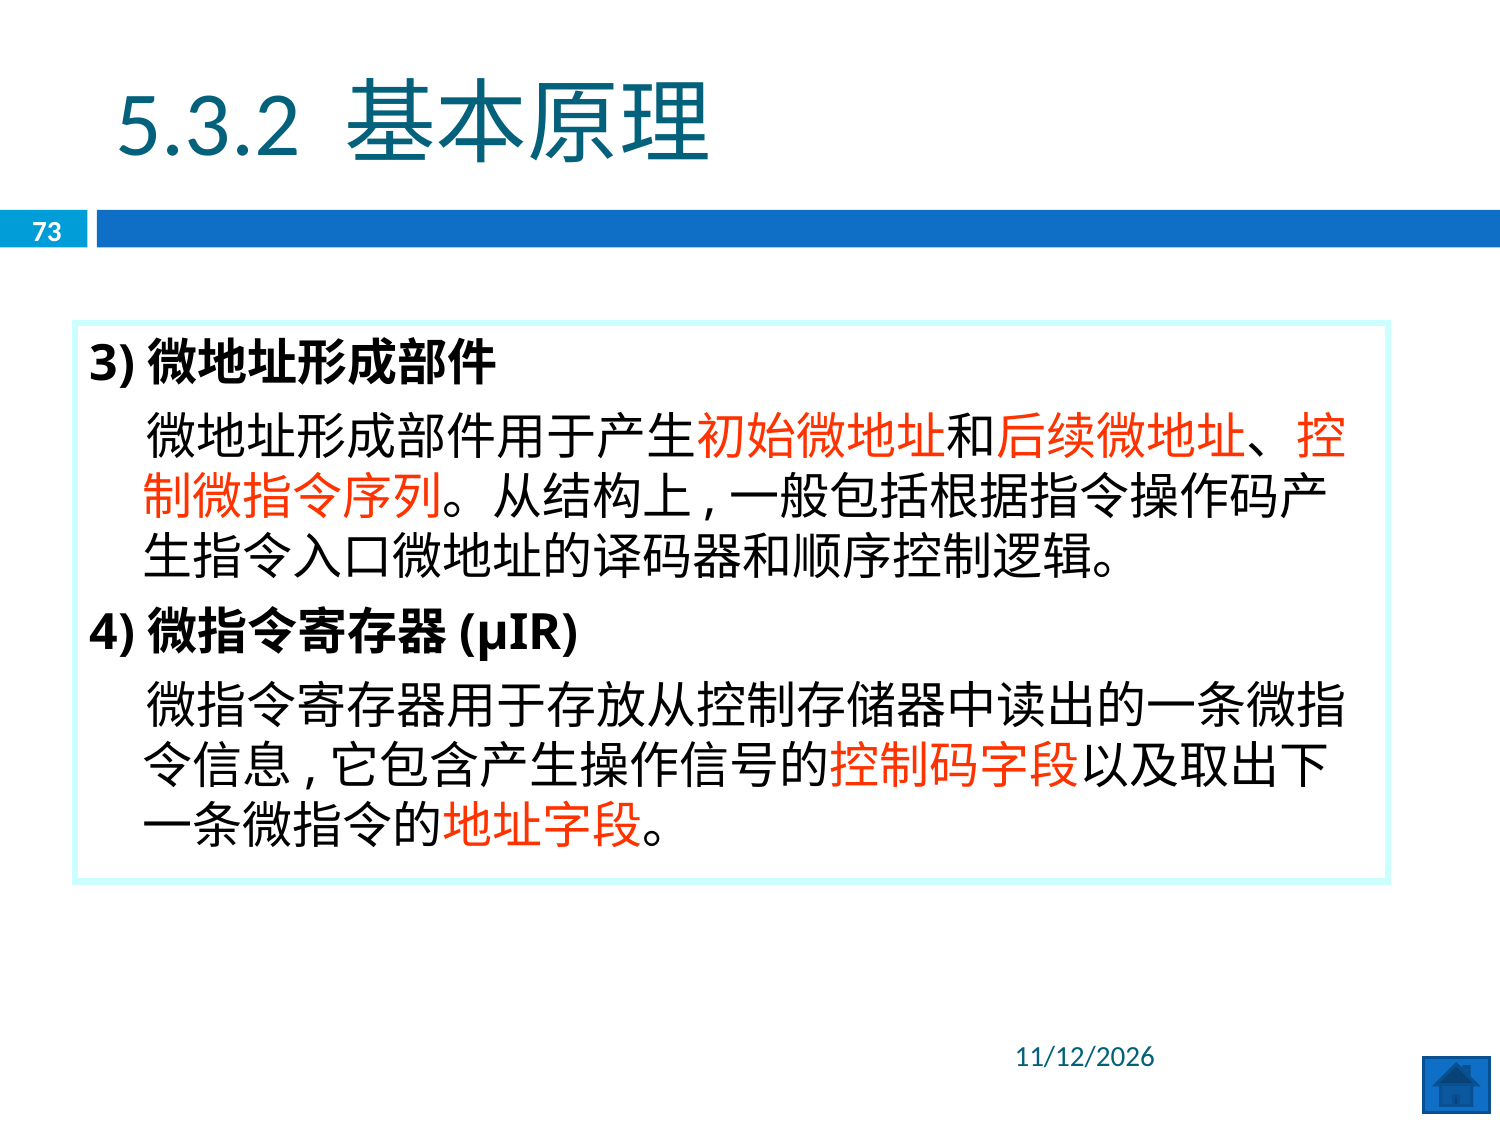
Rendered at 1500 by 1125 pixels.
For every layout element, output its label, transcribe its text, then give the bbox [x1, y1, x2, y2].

text_box 73 [0, 187, 94, 272]
text_box [1423, 1057, 1490, 1113]
text_box 2020/6/29 [999, 1024, 1438, 1085]
title 5.3.2 基本原理 [100, 37, 1438, 200]
text_box 3)微地址形成部件 微地址形成部件用于产生初始微地址和后续微地址、控制微指令序列。从结构上,一般包括根据指令操作码产生指令入口微地址的译码器和顺序控制逻辑。 4)微指令寄存器(μIR) 微指令寄存器用于存放从控制存储器中读出的一条微指令信息,它包含产生操作信号的控制码字段以及取出下一条微指令的地址字段。 [75, 322, 1388, 882]
